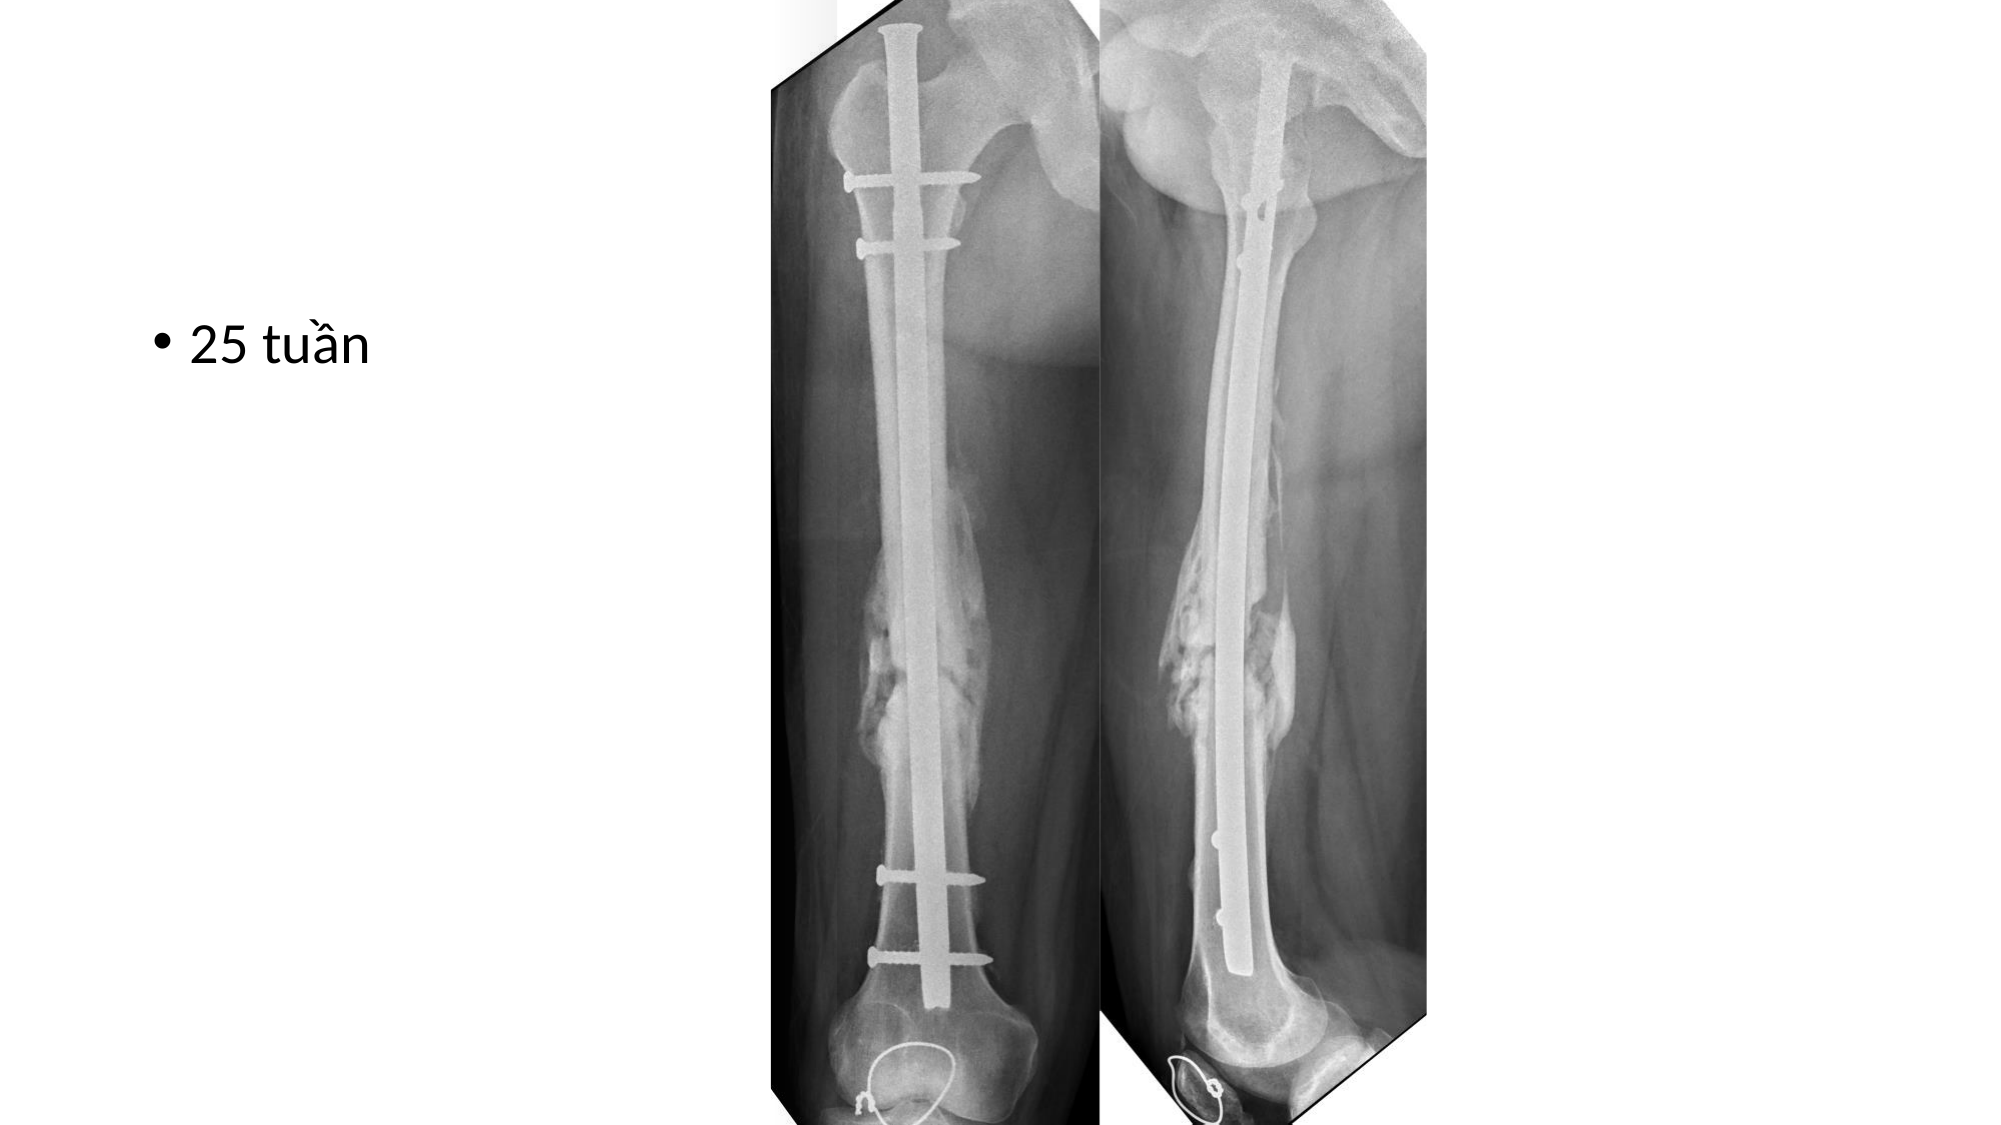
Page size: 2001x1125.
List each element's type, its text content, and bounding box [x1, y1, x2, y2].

text_box 25 tuần [150, 305, 374, 376]
text_box [770, 0, 1427, 1125]
